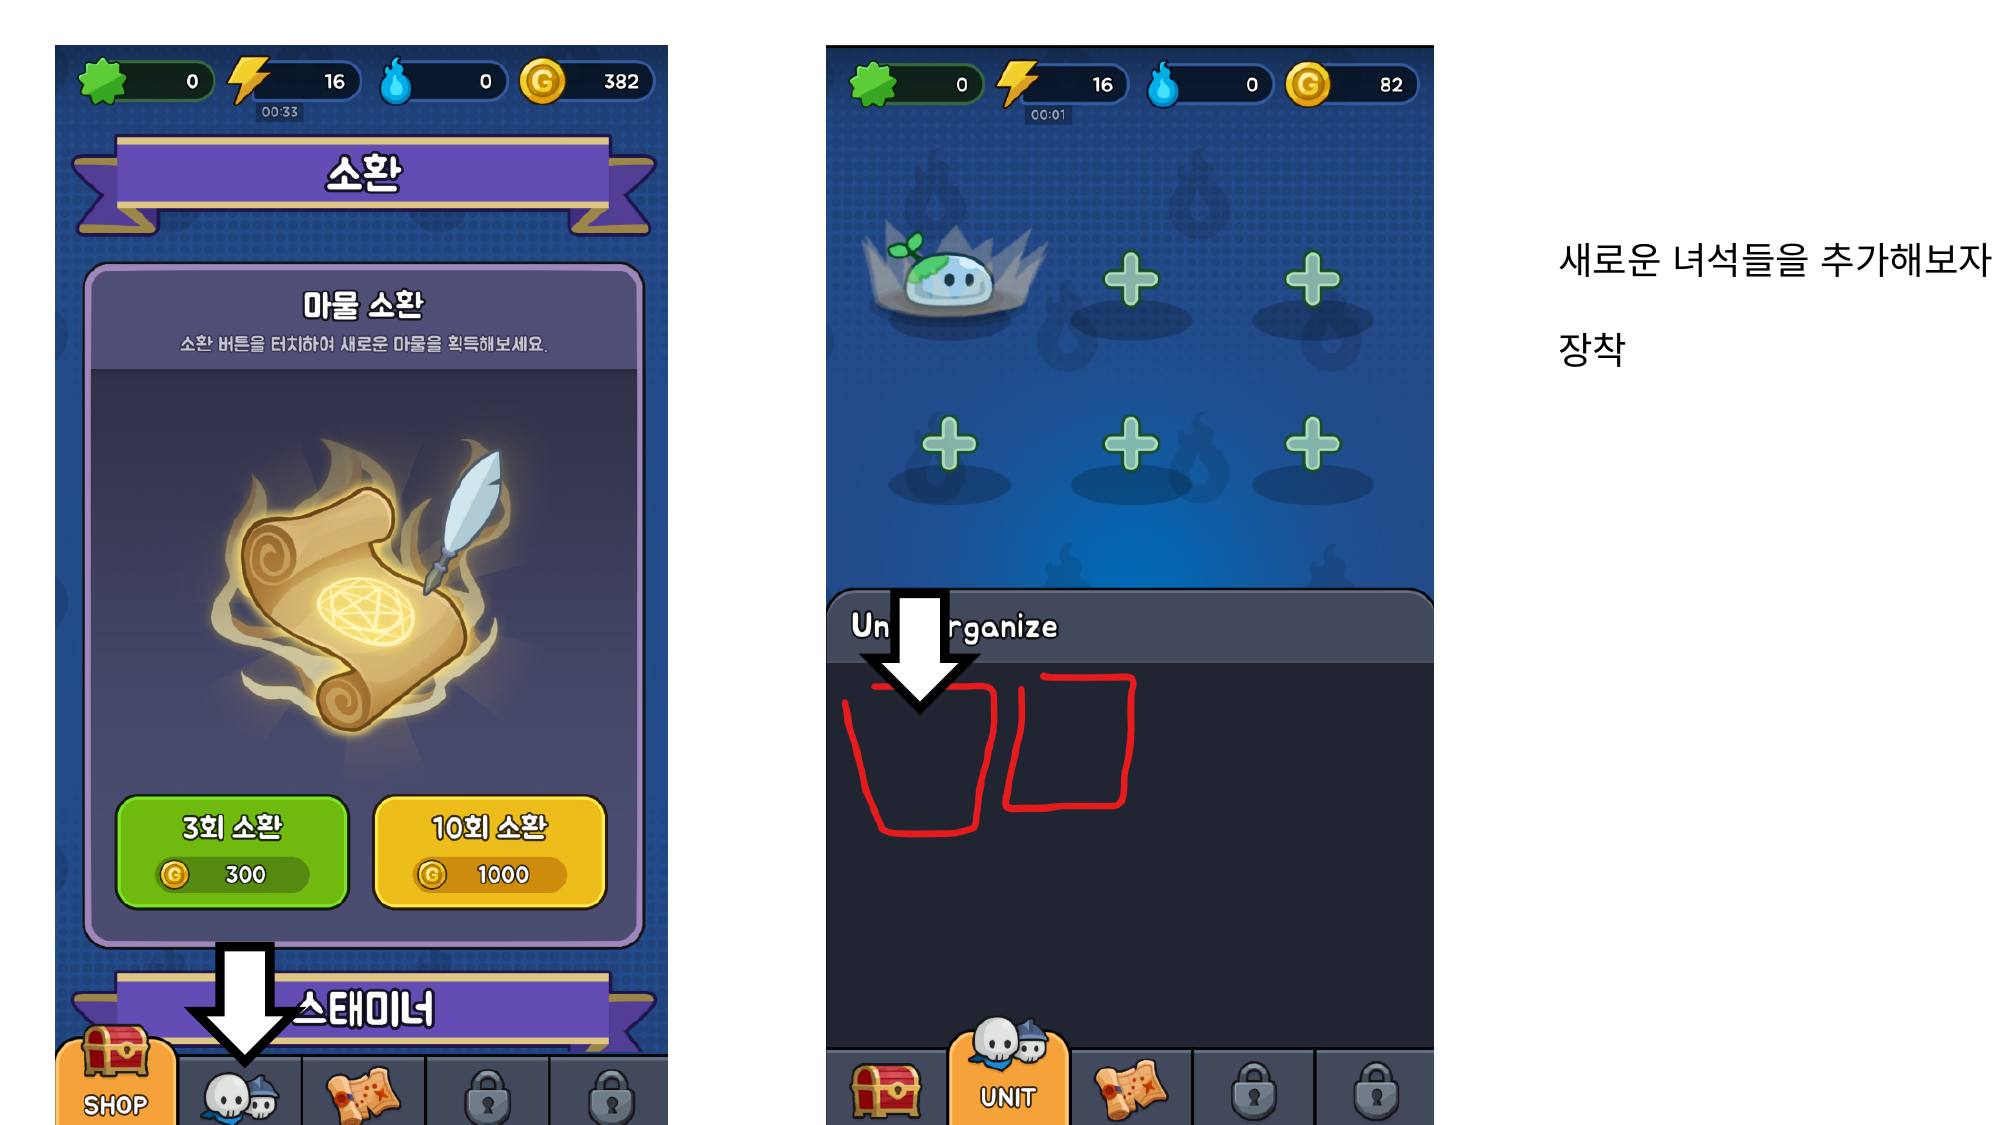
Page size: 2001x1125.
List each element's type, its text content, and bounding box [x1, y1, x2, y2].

picture [55, 45, 668, 1125]
picture [826, 45, 1434, 1125]
text_box 새로운 녀석들을 추가해보자 장착 [1543, 229, 2000, 379]
